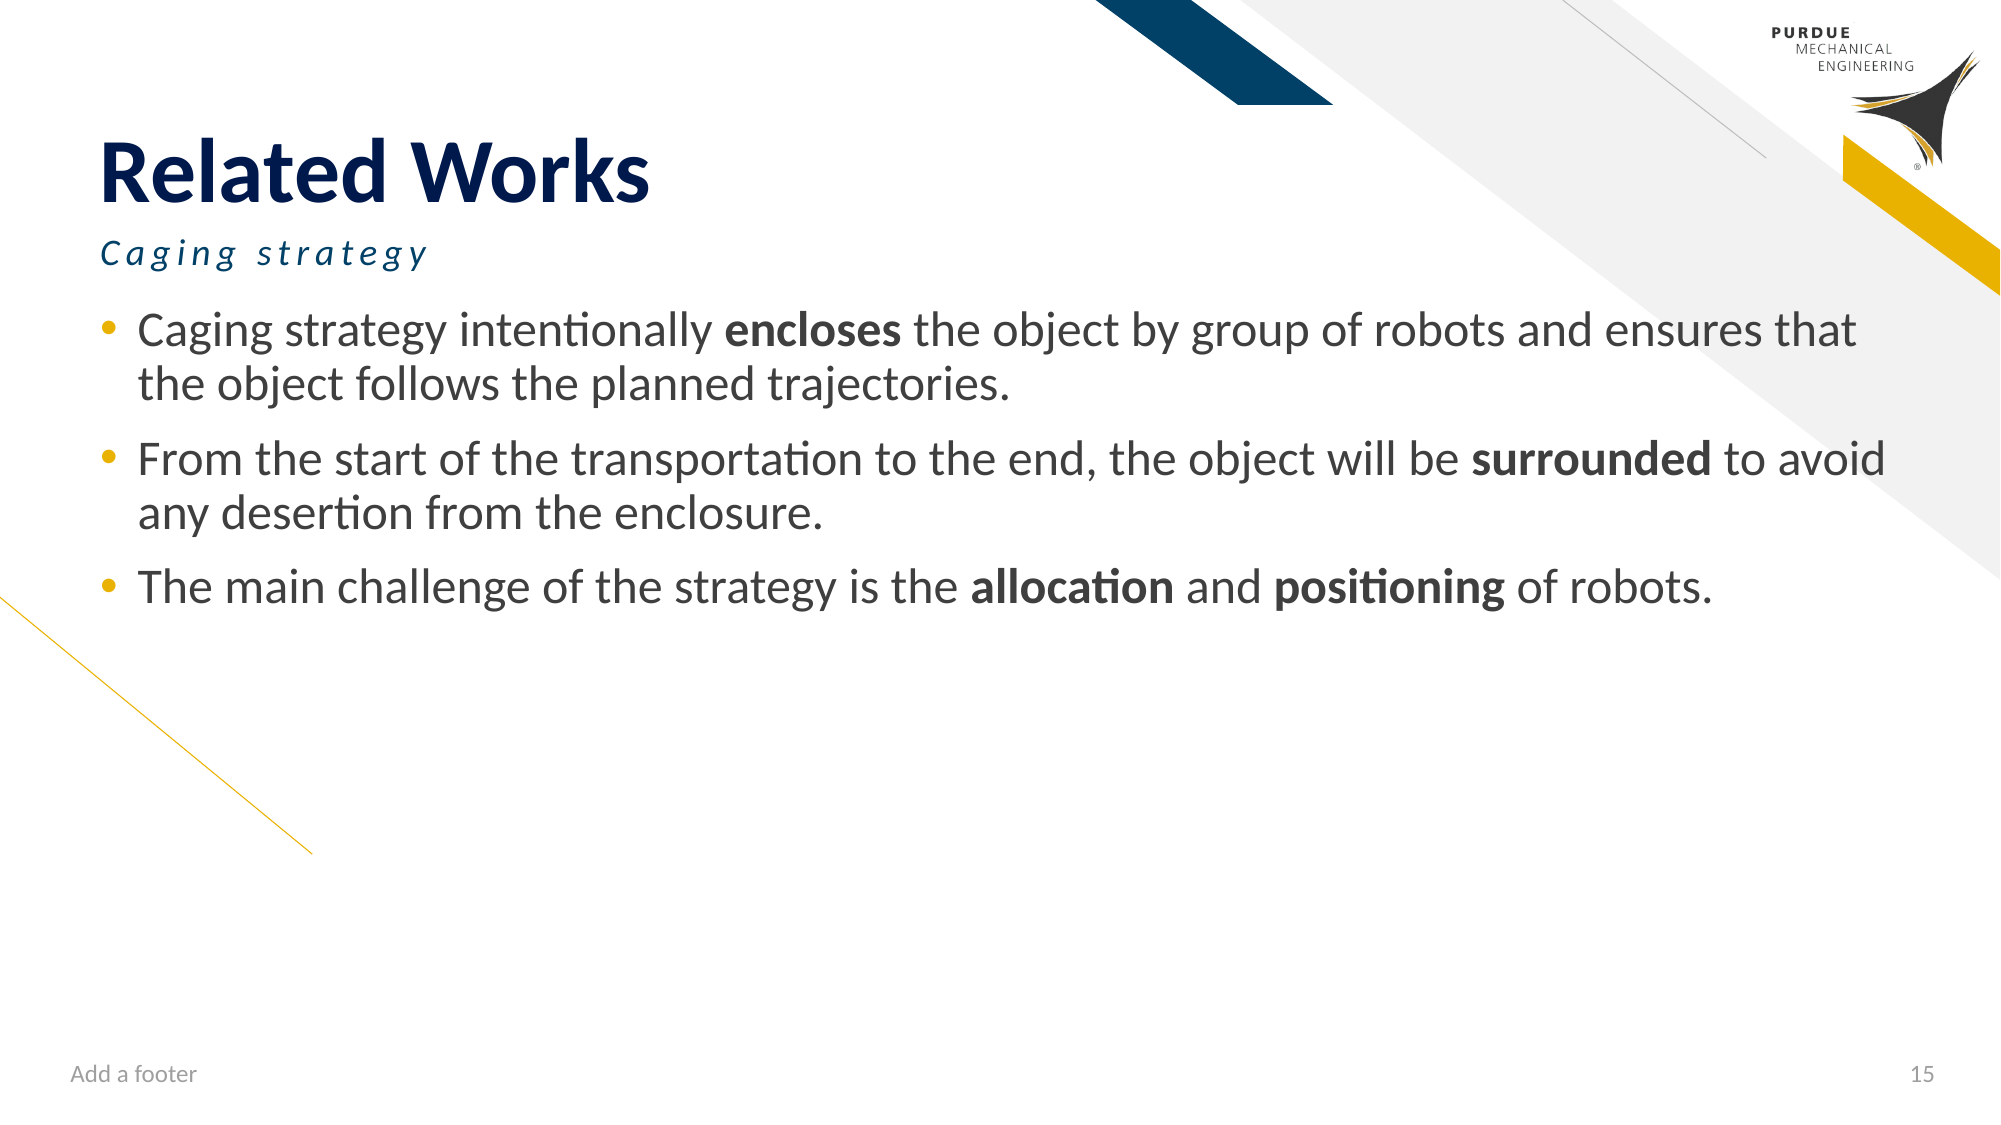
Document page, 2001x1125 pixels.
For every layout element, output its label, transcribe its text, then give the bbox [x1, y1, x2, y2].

title Related Works [85, 34, 1453, 223]
list Caging strategy intentionally encloses the object by group of robots and ensures that the object follows the planned trajectories. From the start of the transportation to the end, the object will be surrounded to avoid any desertion from the enclosure. The main challenge of the strategy is the allocation and positioning of robots. [85, 295, 1915, 1004]
slide_number 15 [1828, 1042, 1950, 1103]
picture [1765, 22, 1988, 186]
footer Add a footer [55, 1042, 731, 1103]
list Caging strategy [85, 225, 1521, 295]
